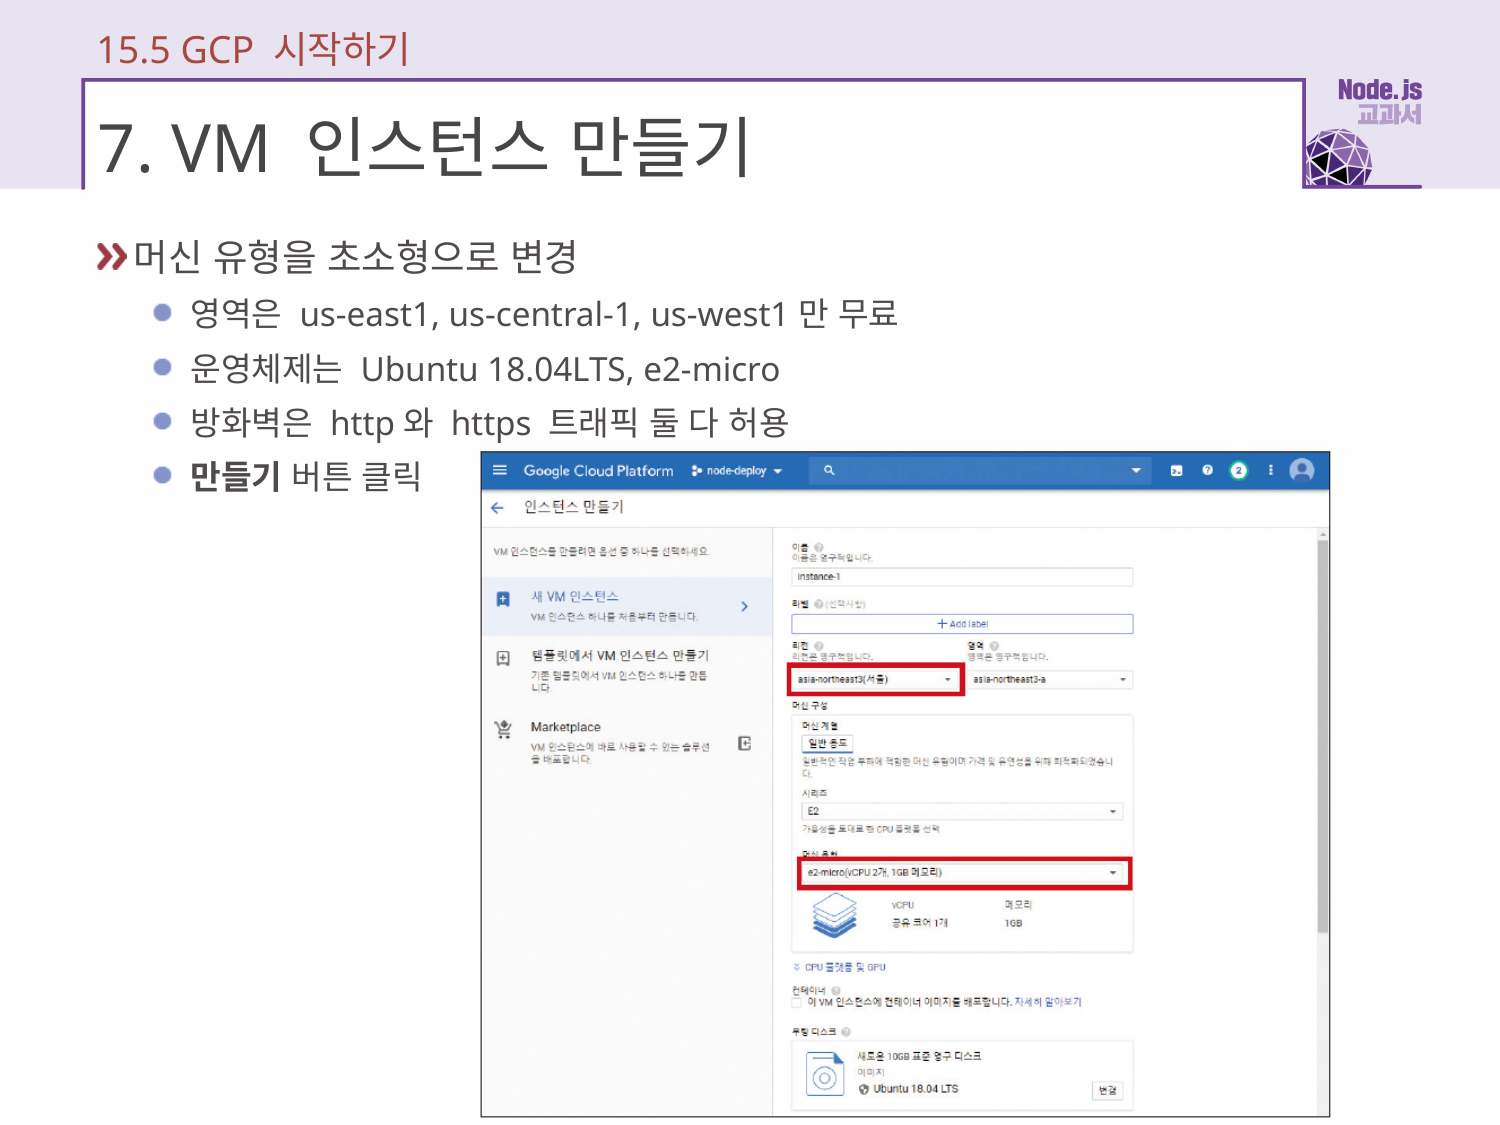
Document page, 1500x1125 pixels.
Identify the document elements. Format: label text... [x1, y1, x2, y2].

list 머신 유형을 초소형으로 변경 영역은 us-east1, us-central-1, us-west1만 무료 운영체제는 Ubuntu 18.04LTS, e2-micro 방화벽은 http와 https 트래픽 둘 다 허용 만들기 버튼 클릭 [81, 222, 1412, 1037]
picture [0, 0, 1500, 1125]
title 7. VM 인스턴스 만들기 [82, 61, 1413, 193]
text_box 15.5 GCP 시작하기 [81, 14, 807, 62]
